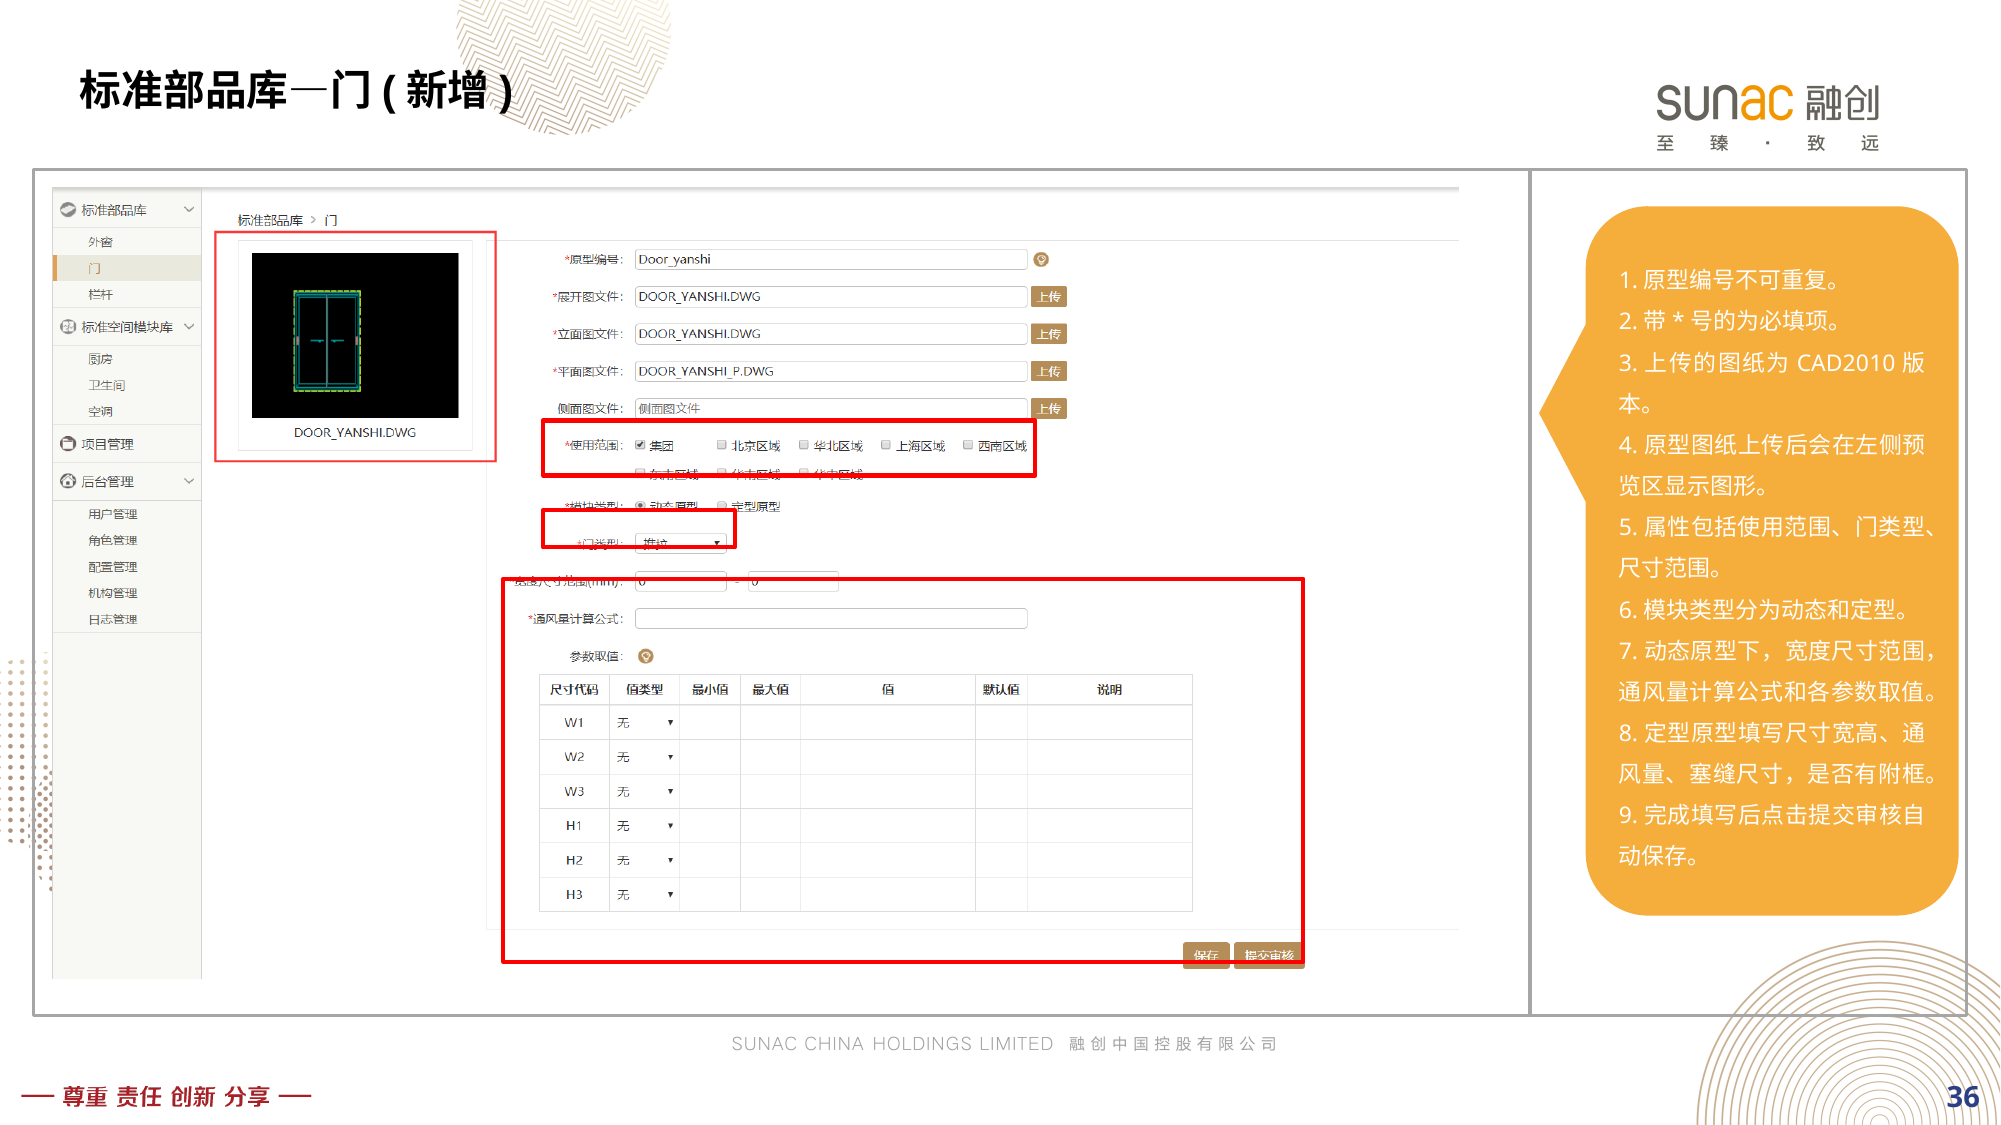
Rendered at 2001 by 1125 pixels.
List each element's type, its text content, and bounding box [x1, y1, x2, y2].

title 标准部品库—门(新增) [70, 52, 1632, 126]
picture [0, 0, 2001, 1125]
text_box 1.原型编号不可重复。 2.带*号的为必填项。 3.上传的图纸为CAD2010版本。 4.原型图纸上传后会在左侧预览区显示图形。 5.属性包括使用范围、门类型、尺寸范围。 6.模块类型分为动态和定型。 7.动态原型下，宽度尺寸范围，通风量计算公式和各参数取值。 8.定型原型填写尺寸宽高、通风量、塞缝尺寸，是否有附框。 9.完成填写后点击提交审核自动保存。 [1537, 204, 1961, 918]
